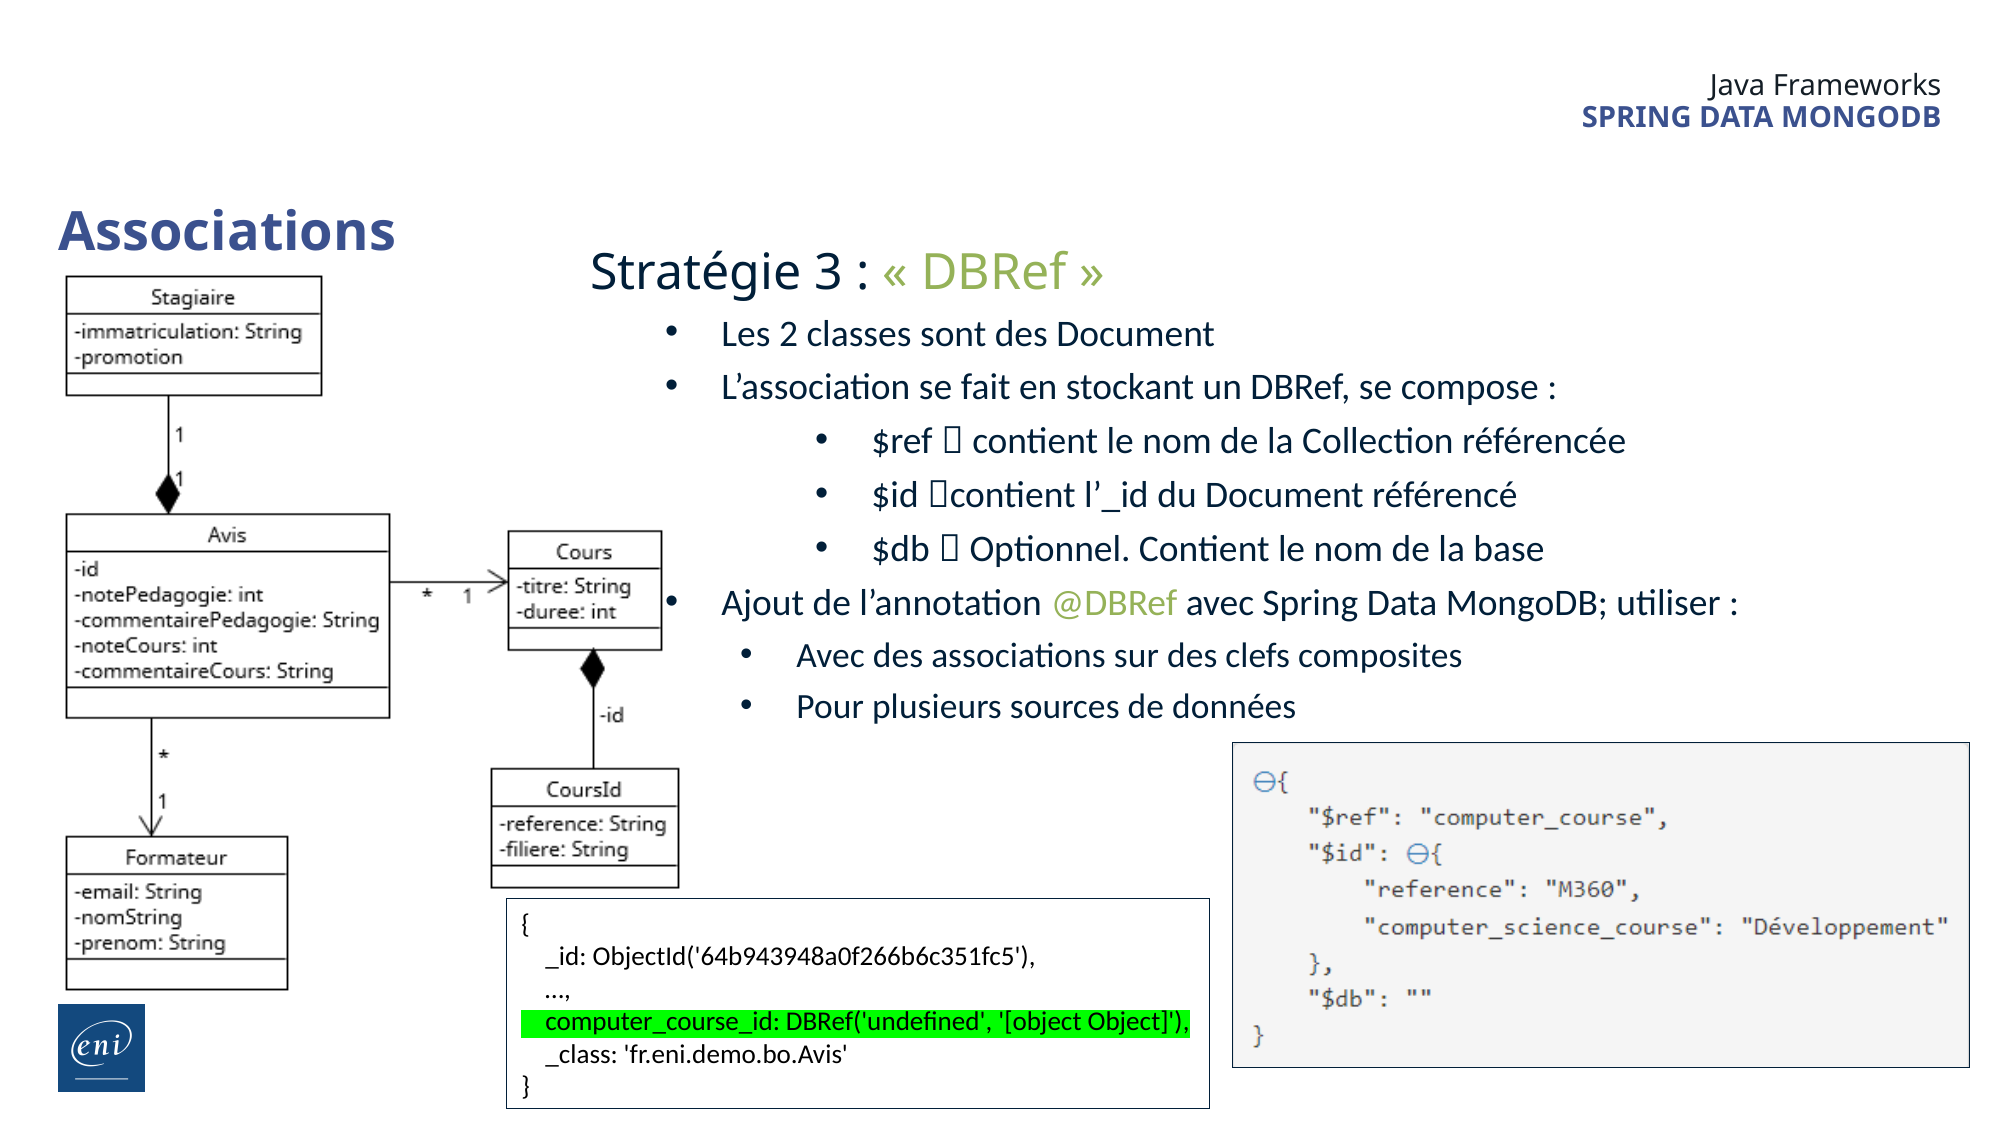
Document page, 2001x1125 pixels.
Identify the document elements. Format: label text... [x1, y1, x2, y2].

picture [1232, 742, 1970, 1068]
text_box Java Frameworks Spring data MongoDB [627, 70, 1942, 160]
text_box Associations [58, 203, 526, 259]
text_box { _id: ObjectId('64b943948a0f266b6c351fc5'), …, computer_course_id: DBRef('undefined', '[object Object]'), _class: 'fr.eni.demo.bo.Avis' } [506, 898, 1210, 1109]
picture [49, 259, 695, 1092]
text_box Stratégie 3 : « DBRef » Les 2 classes sont des Document L’association se fait en stockant un DBRef, se compose : $ref  contient le nom de la Collection référencée $id contient l’_id du Document référencé $db  Optionnel. Contient le nom de la base Ajout de l’annotation @DBRef avec Spring Data MongoDB; utiliser : Avec des associations sur des clefs composites Pour plusieurs sources de données [575, 219, 1942, 787]
